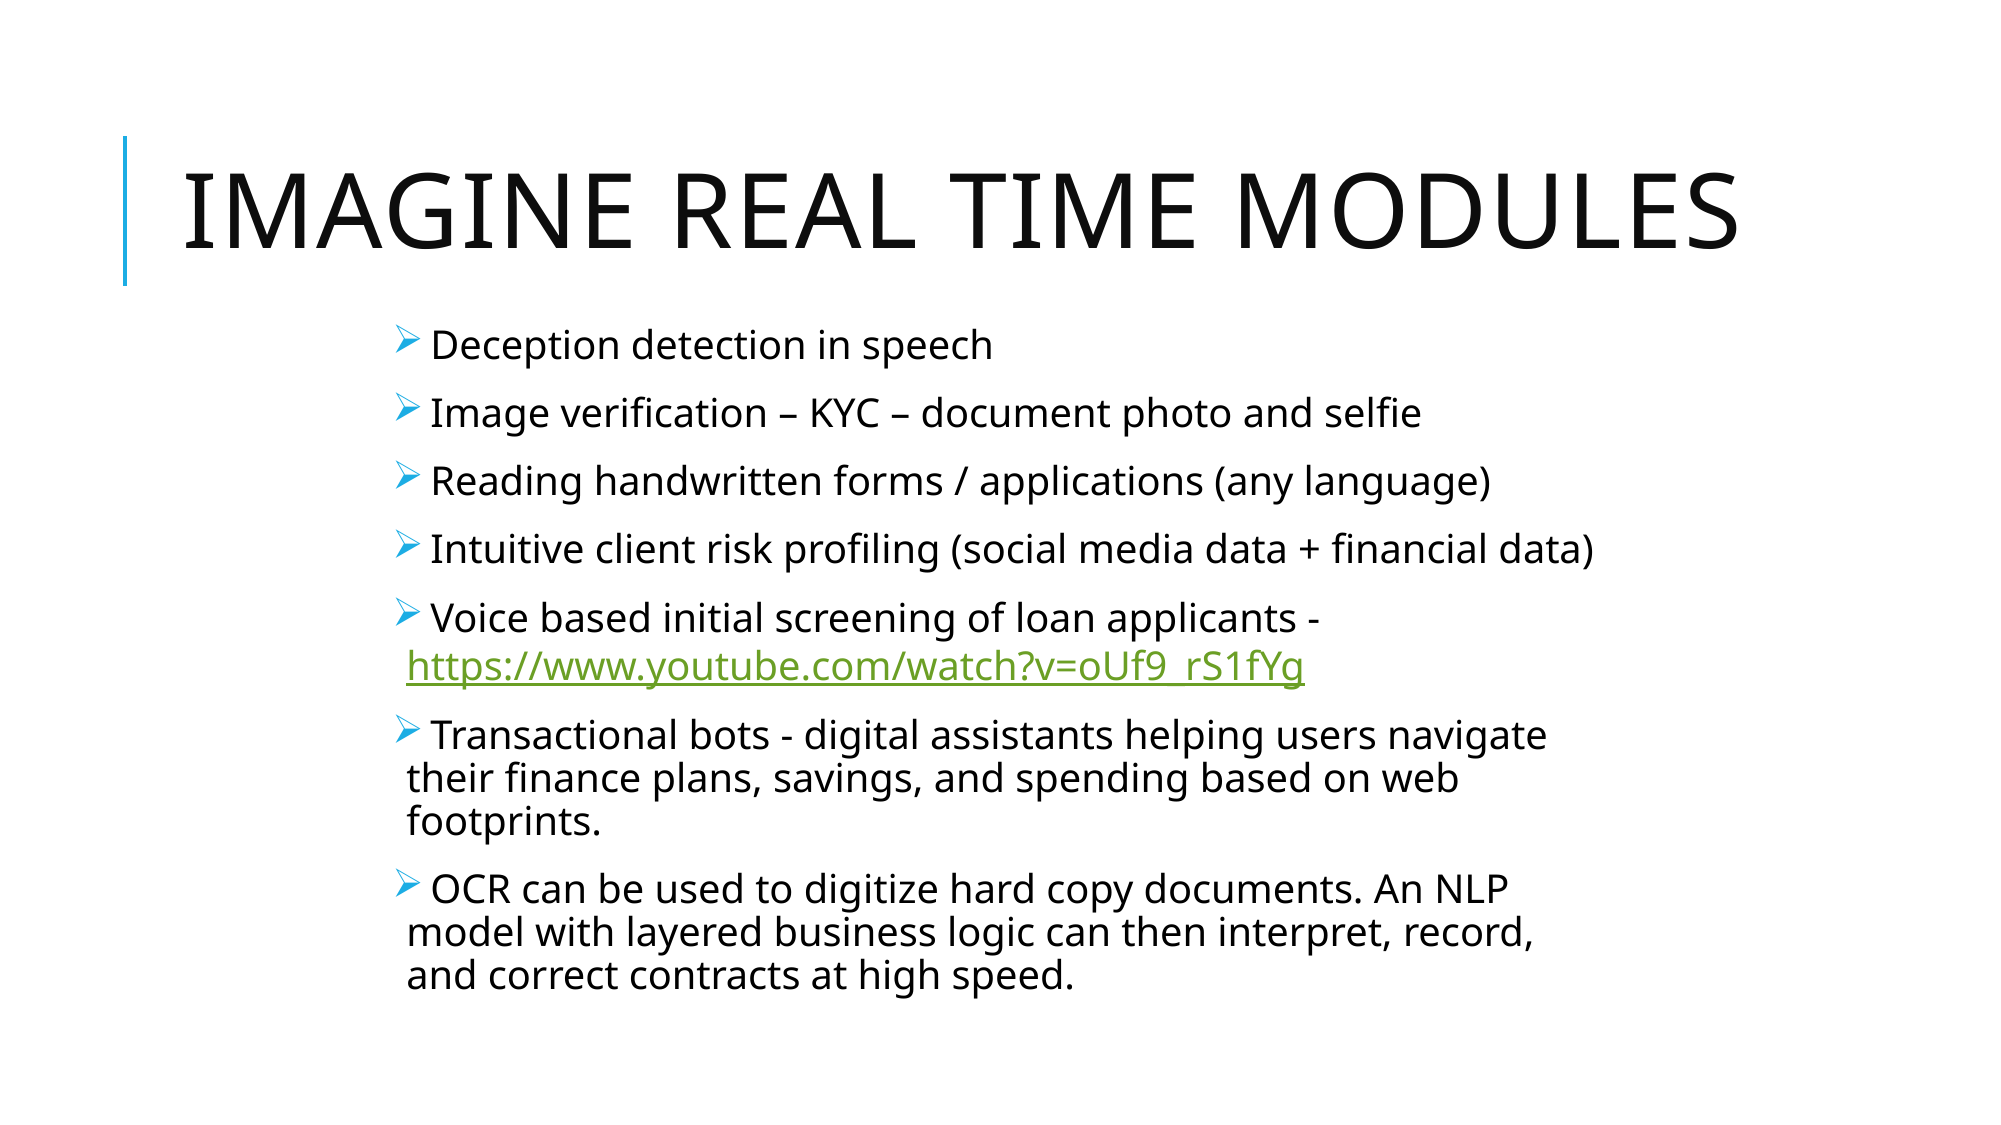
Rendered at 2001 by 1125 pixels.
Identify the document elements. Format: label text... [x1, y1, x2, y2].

title Imagine Real Time Modules [168, 96, 1763, 342]
list Deception detection in speech Image verification – KYC – document photo and selfie Reading handwritten forms / applications (any language) Intuitive client risk profiling (social media data + financial data) Voice based initial screening of loan applicants - https://www.youtube.com/watch?v=oUf9_rS1fYg Transactional bots - digital assistants helping users navigate their finance plans, savings, and spending based on web footprints. OCR can be used to digitize hard copy documents. An NLP model with layered business logic can then interpret, record, and correct contracts at high speed. [384, 317, 1623, 1010]
